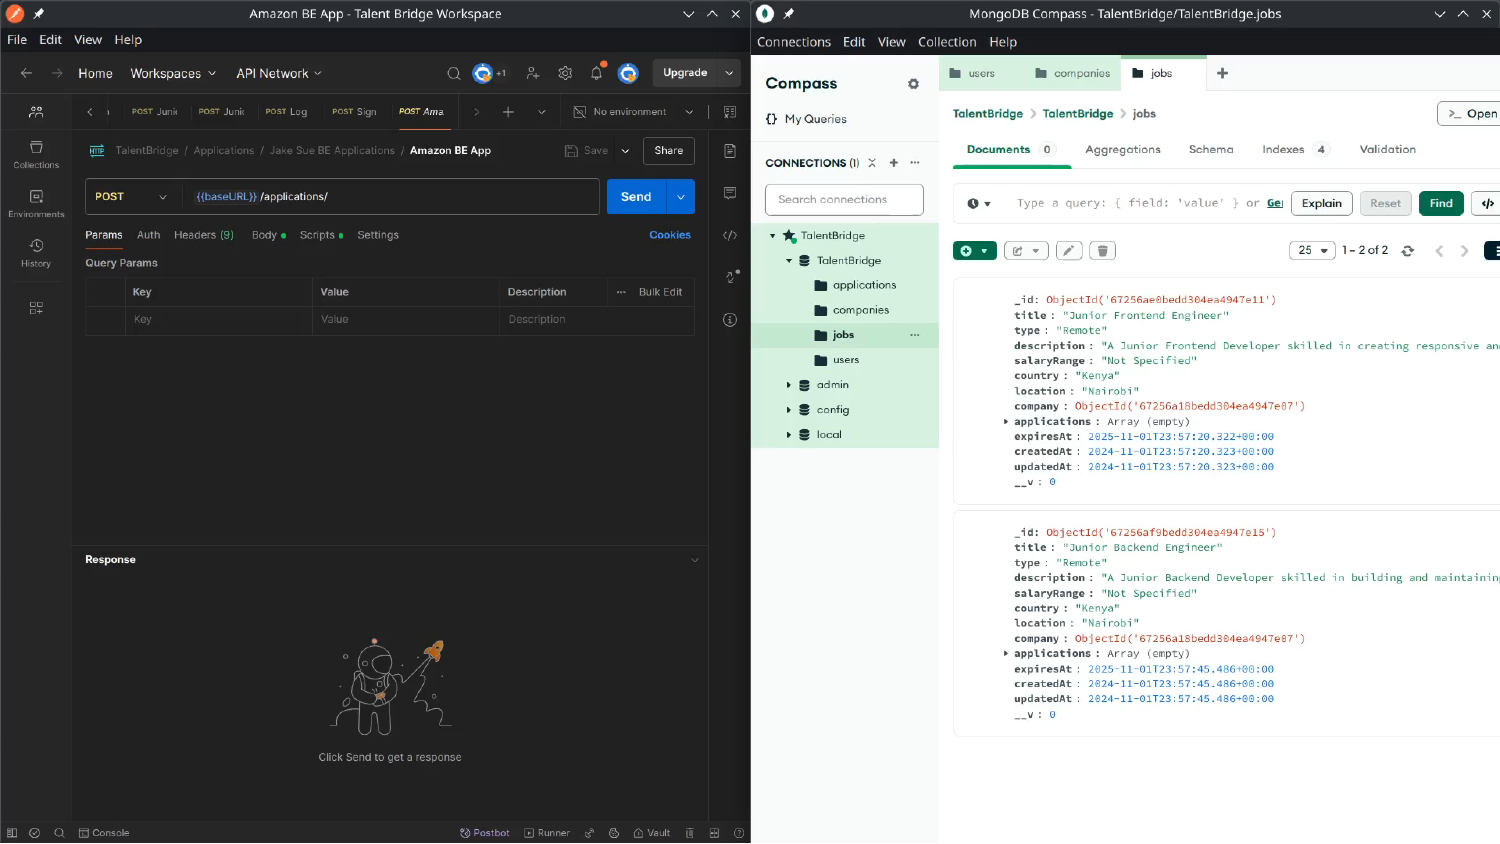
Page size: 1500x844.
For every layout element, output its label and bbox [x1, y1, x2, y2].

text_box [0, 0, 1500, 844]
